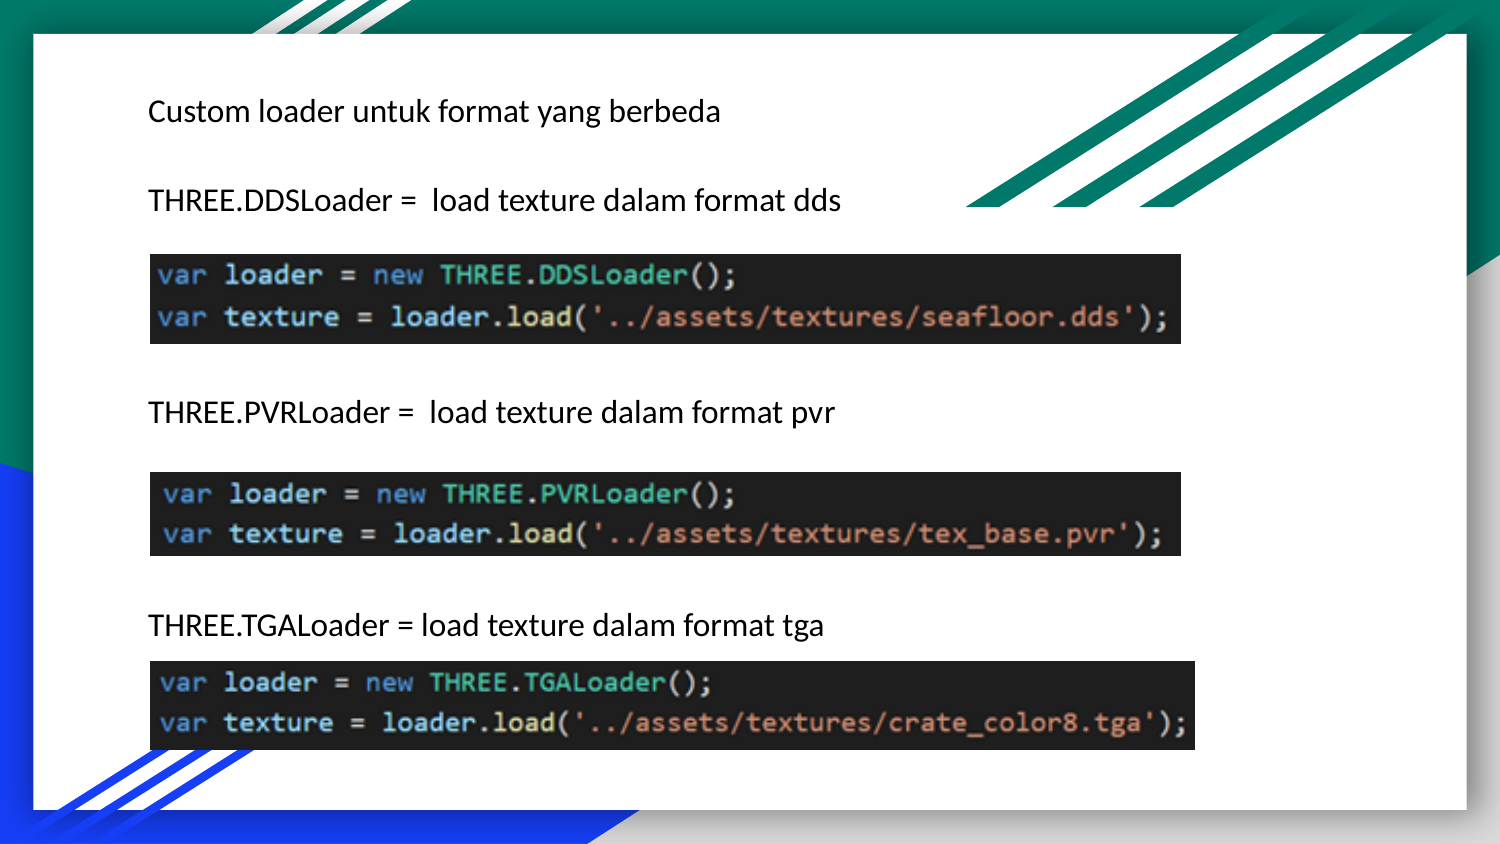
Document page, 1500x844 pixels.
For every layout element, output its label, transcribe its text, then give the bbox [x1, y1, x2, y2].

picture [150, 660, 1195, 750]
picture [150, 254, 1181, 344]
title Custom loader untuk format yang berbeda [133, 78, 951, 198]
picture [150, 471, 1181, 556]
title THREE.DDSLoader = load texture dalam format dds THREE.PVRLoader = load texture dalam format pvr THREE.TGALoader = load texture dalam format tga [133, 198, 951, 753]
